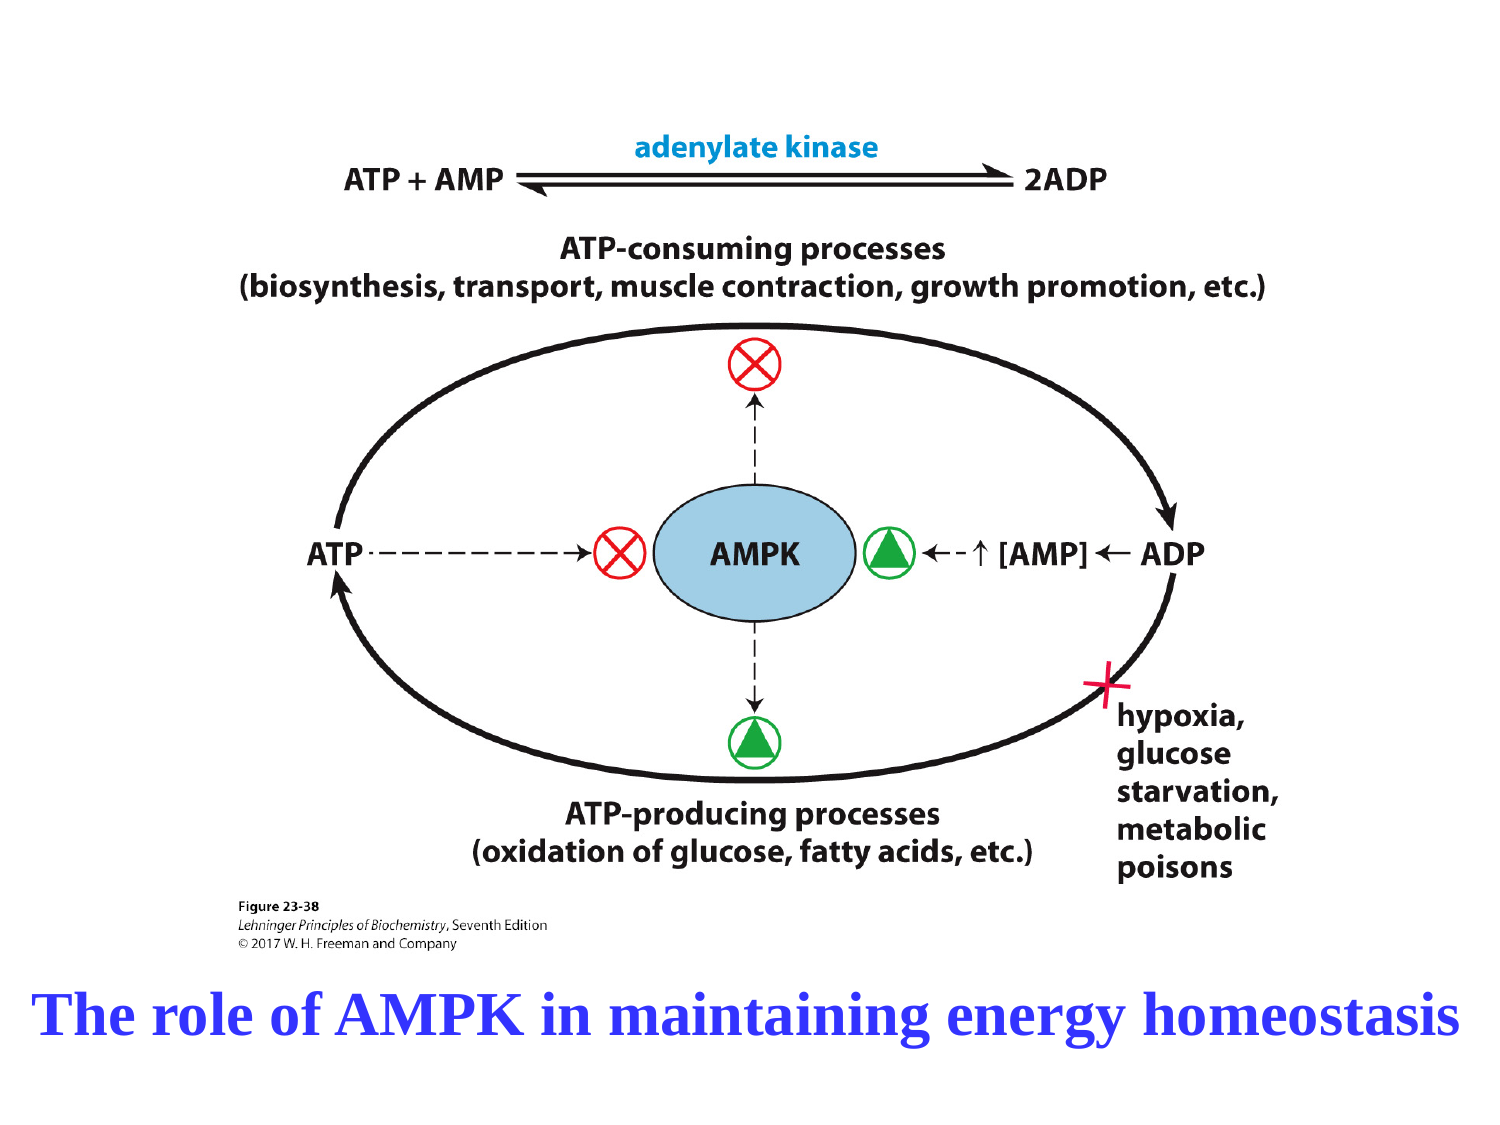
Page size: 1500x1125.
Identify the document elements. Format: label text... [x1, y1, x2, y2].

title The role of AMPK in maintaining energy homeostasis [0, 916, 1500, 1105]
picture [229, 125, 1293, 955]
